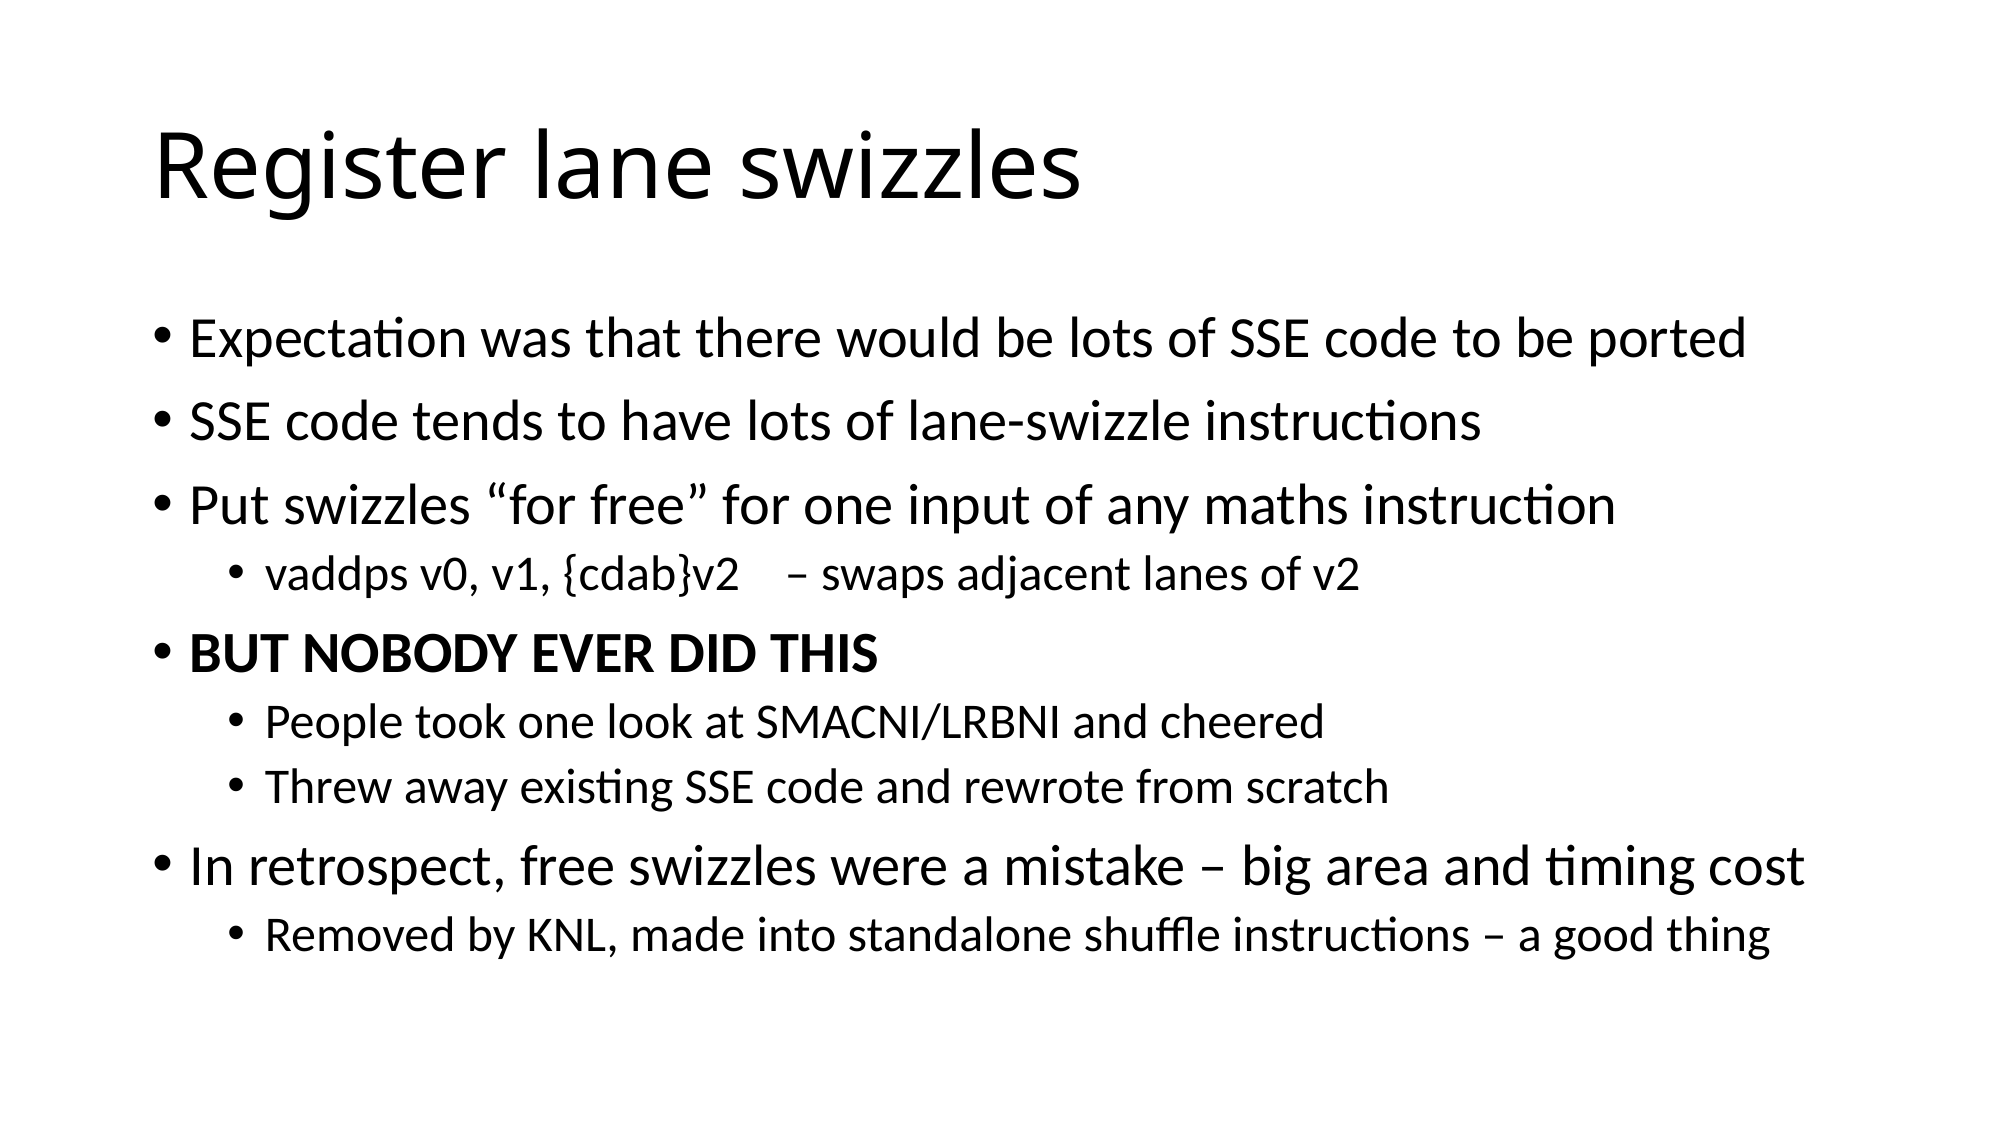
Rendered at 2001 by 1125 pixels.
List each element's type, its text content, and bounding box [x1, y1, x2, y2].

title Register lane swizzles [137, 59, 1863, 278]
list Expectation was that there would be lots of SSE code to be ported SSE code tends to have lots of lane-swizzle instructions Put swizzles “for free” for one input of any maths instruction vaddps v0, v1, {cdab}v2 – swaps adjacent lanes of v2 BUT NOBODY EVER DID THIS People took one look at SMACNI/LRBNI and cheered Threw away existing SSE code and rewrote from scratch In retrospect, free swizzles were a mistake – big area and timing cost Removed by KNL, made into standalone shuffle instructions – a good thing [137, 299, 1863, 1014]
